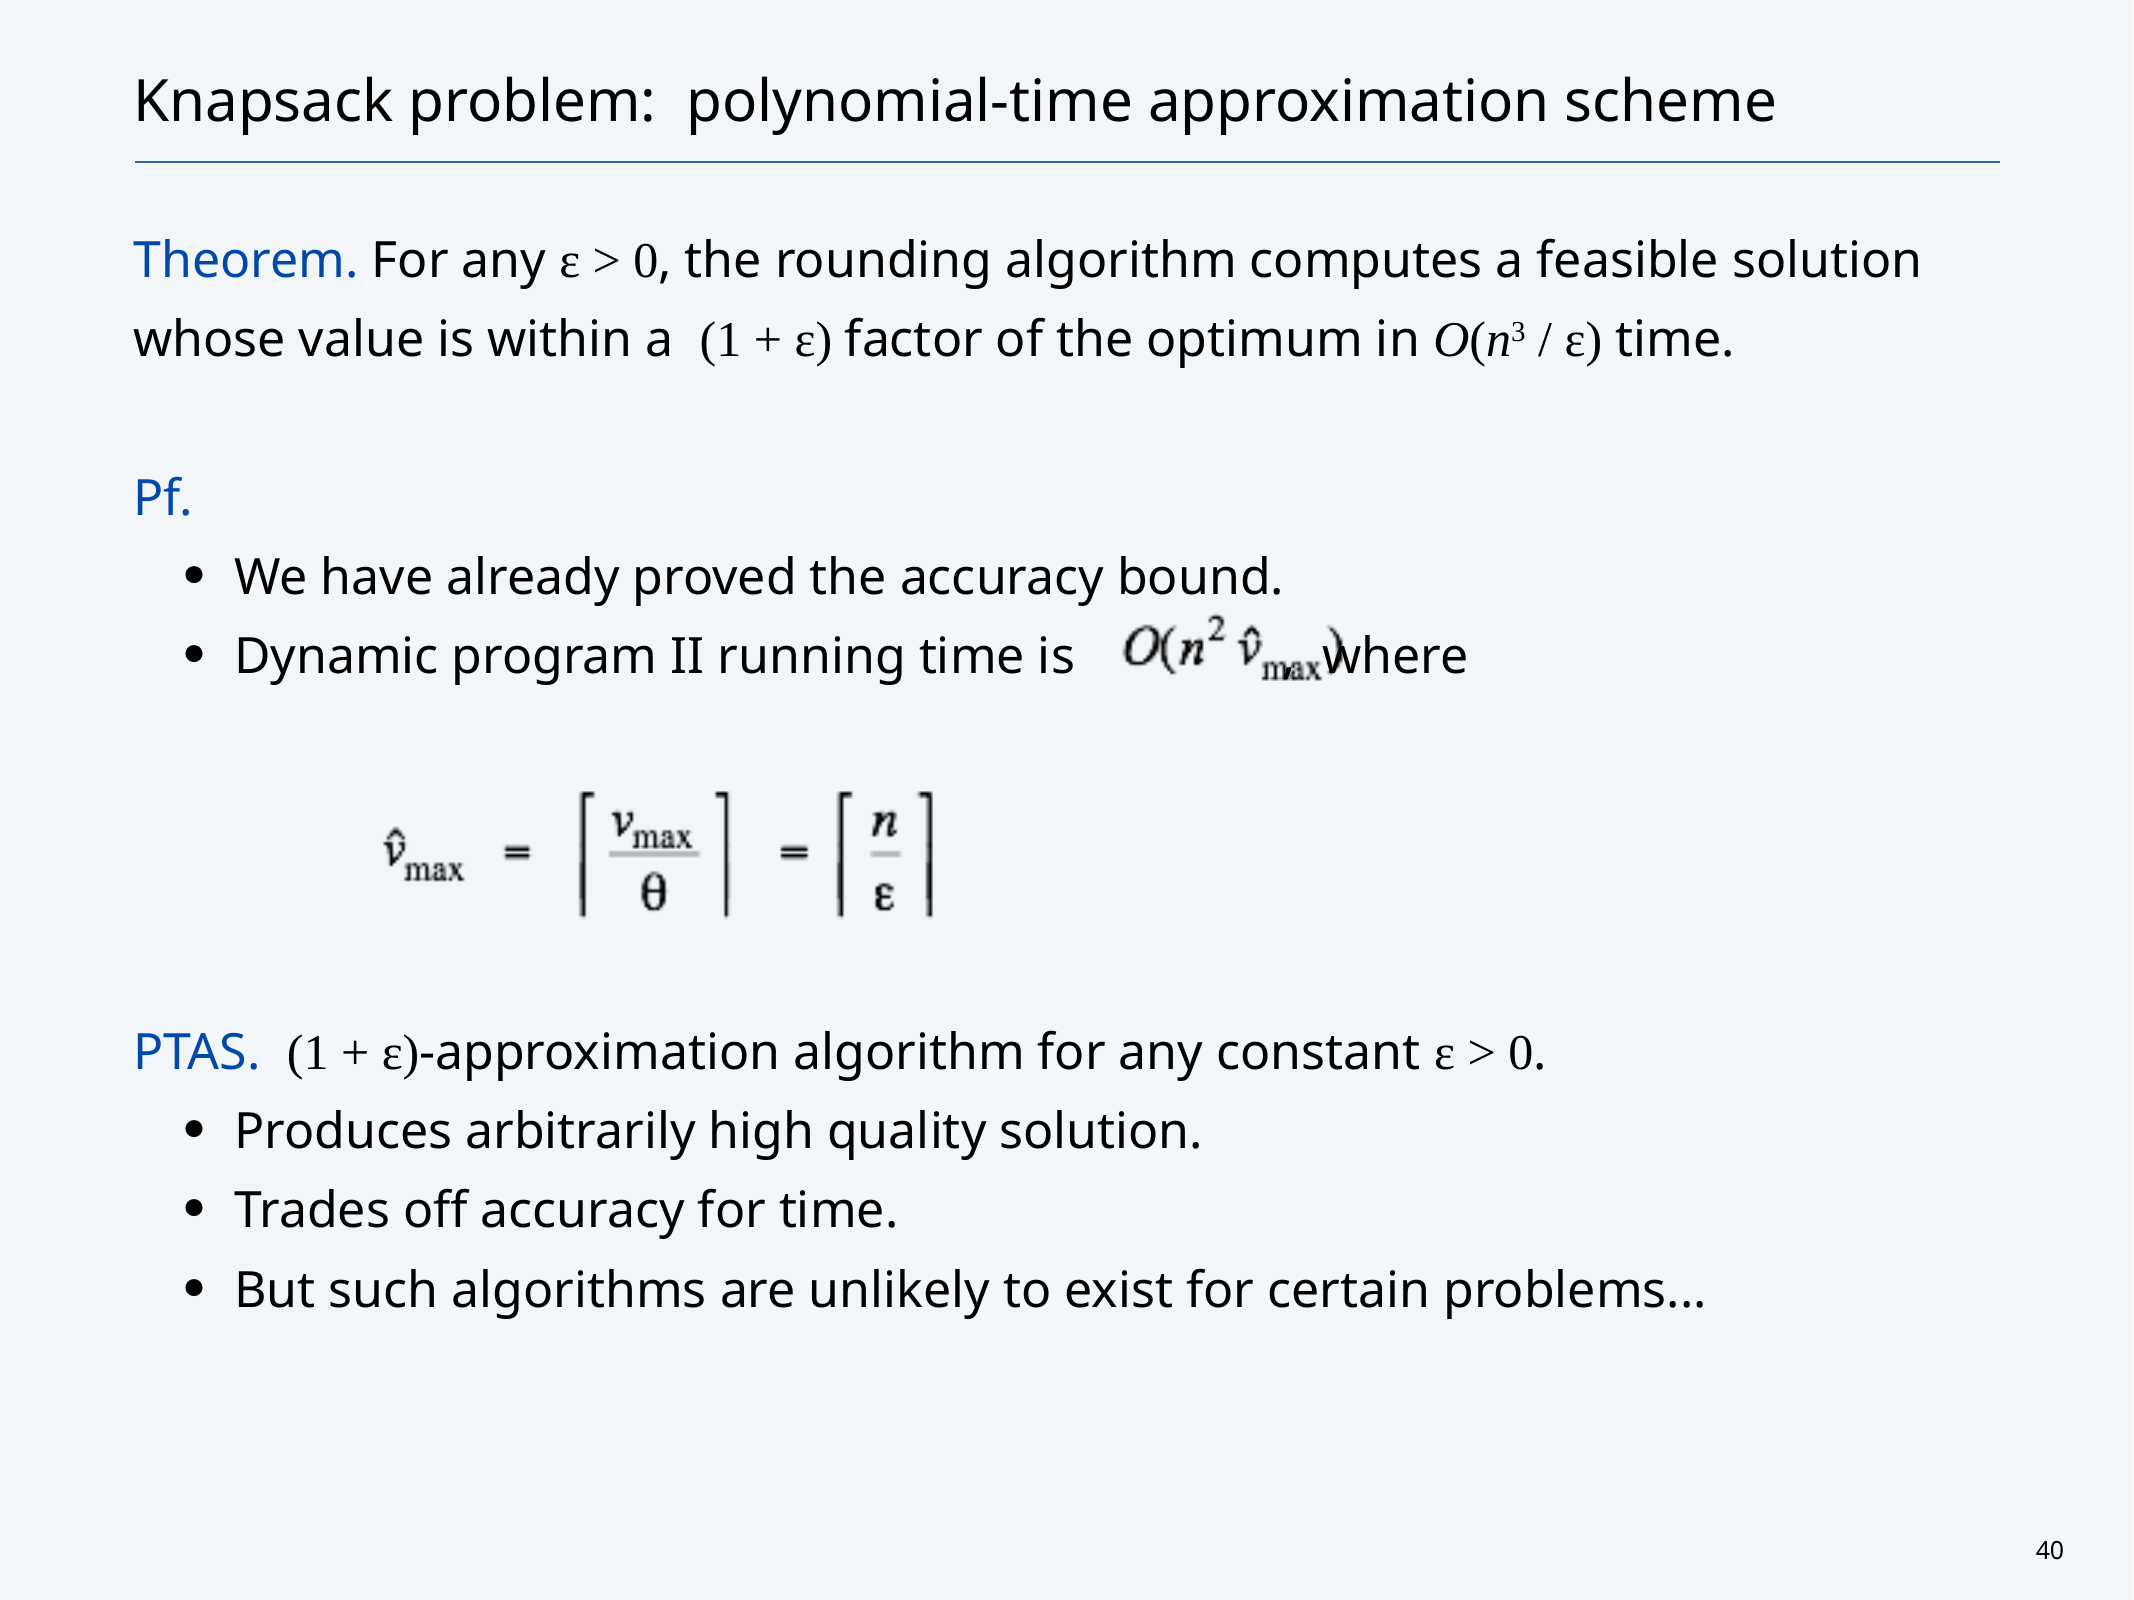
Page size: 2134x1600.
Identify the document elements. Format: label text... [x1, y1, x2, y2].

picture [378, 787, 936, 924]
picture [1118, 608, 1349, 684]
slide_number 40 [2026, 1532, 2074, 1570]
list Theorem. For any ε > 0, the rounding algorithm computes a feasible solution whose value is within a (1 + ε) factor of the optimum in O(n3 / ε) time. Pf. We have already proved the accuracy bound. Dynamic program II running time is , where PTAS. (1 + ε)-approximation algorithm for any constant ε > 0. Produces arbitrarily high quality solution. Trades off accuracy for time. But such algorithms are unlikely to exist for certain problems... [132, 207, 2001, 1551]
title Knapsack problem: polynomial-time approximation scheme [132, 0, 2001, 134]
